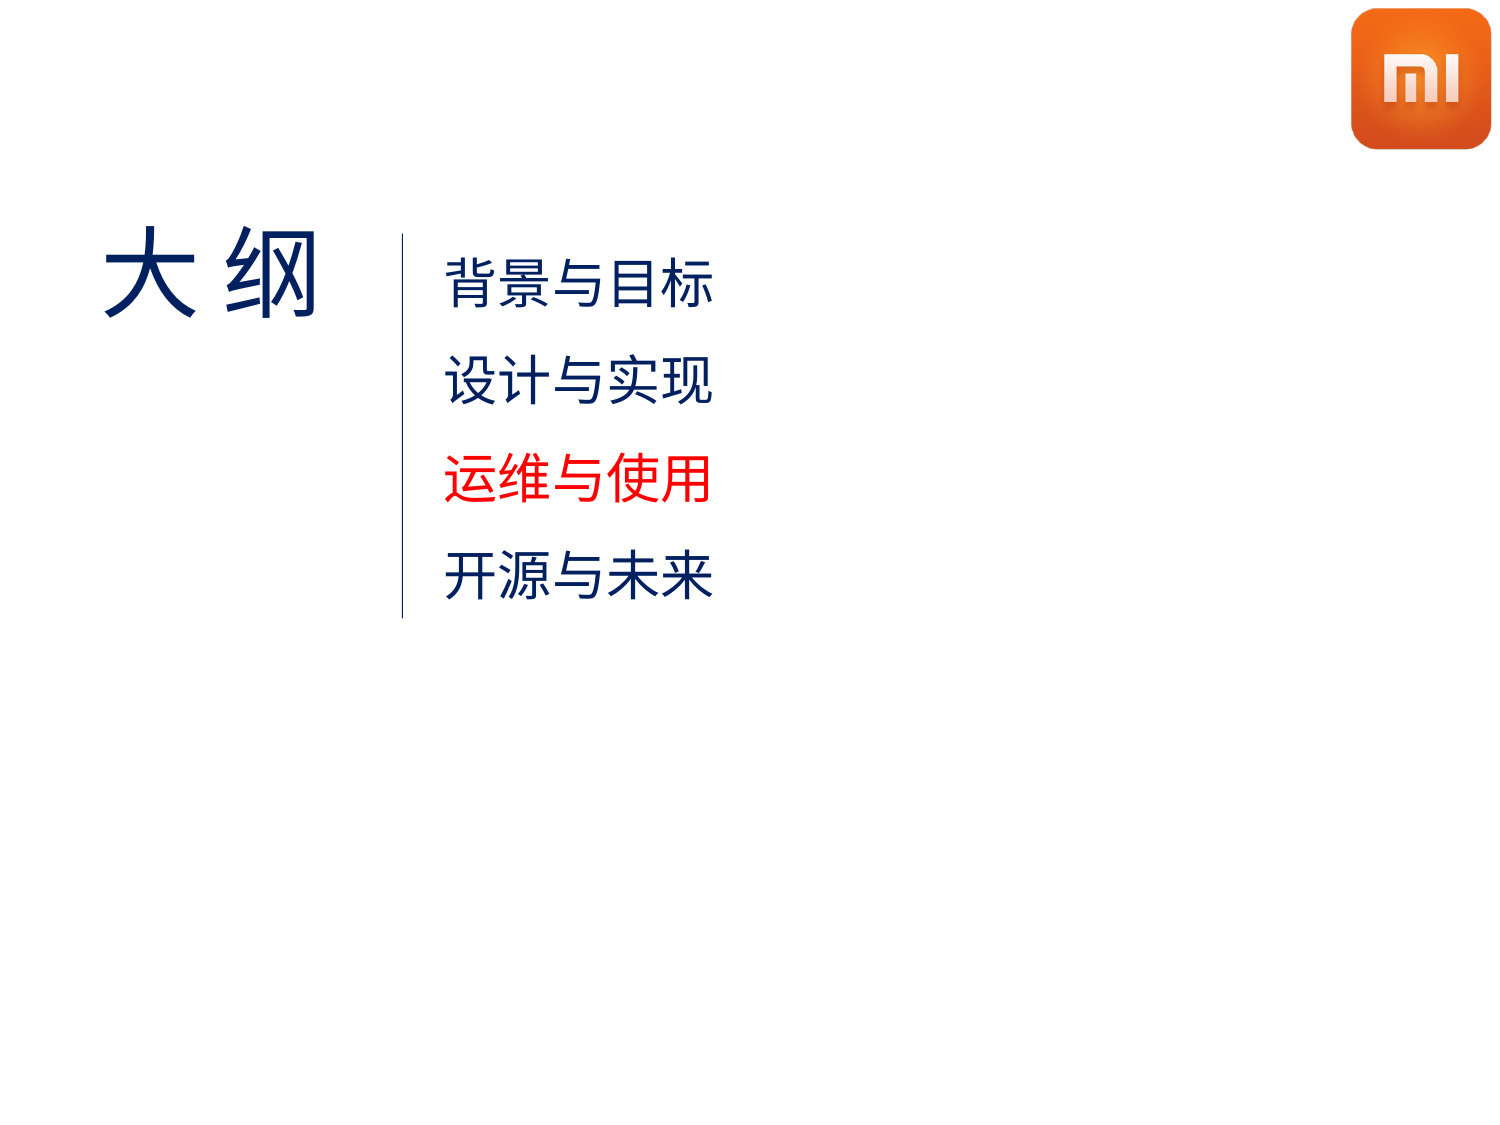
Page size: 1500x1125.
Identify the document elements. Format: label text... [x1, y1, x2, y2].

picture [1342, 0, 1500, 158]
text_box 大 纲 [92, 203, 385, 339]
text_box 背景与目标 设计与实现 运维与使用 开源与未来 [436, 209, 1427, 614]
